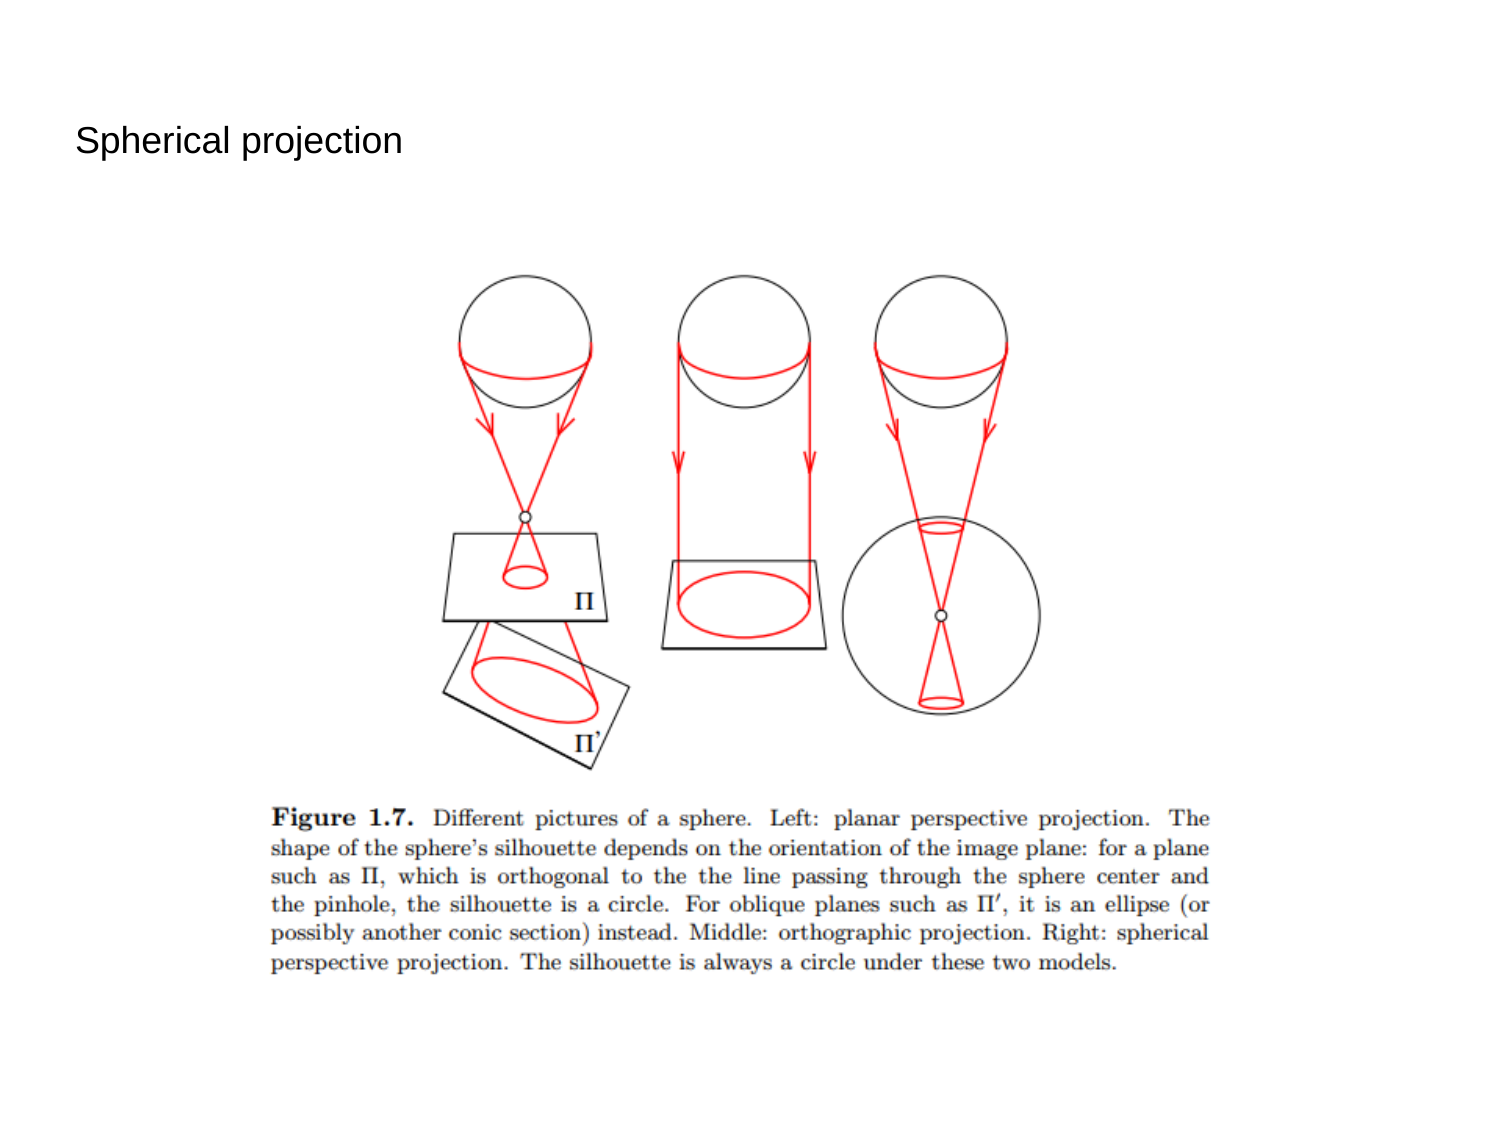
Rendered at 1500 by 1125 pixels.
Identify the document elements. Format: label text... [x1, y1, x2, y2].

picture [187, 269, 1304, 1002]
title Spherical projection [75, 44, 1425, 233]
